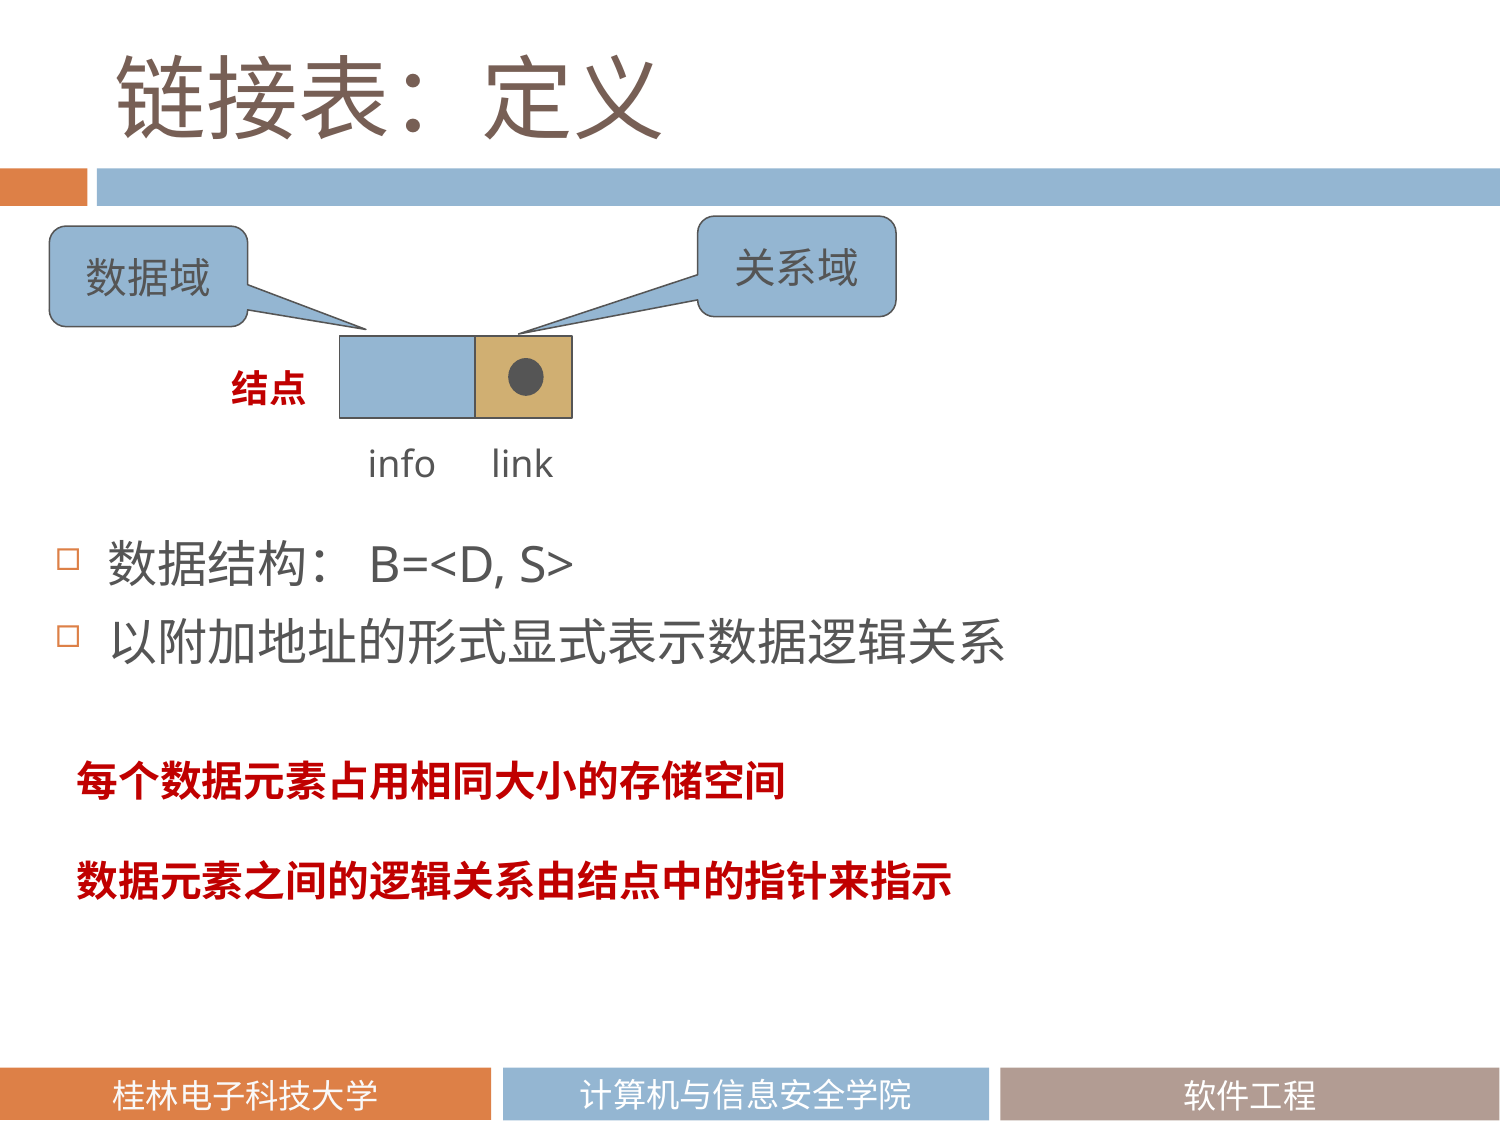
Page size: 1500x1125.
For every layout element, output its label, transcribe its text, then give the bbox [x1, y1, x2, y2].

text_box 数据域 [49, 226, 366, 330]
text_box 每个数据元素占用相同大小的存储空间 数据元素之间的逻辑关系由结点中的指针来指示 [61, 747, 1206, 913]
text_box link [476, 432, 569, 493]
text_box 关系域 [518, 216, 897, 335]
text_box 结点 [217, 357, 322, 418]
title 链接表：定义 [99, 37, 1438, 155]
list 数据结构：B=<D, S> 以附加地址的形式显式表示数据逻辑关系 [39, 522, 1105, 708]
text_box [339, 335, 475, 418]
text_box [508, 358, 543, 396]
text_box info [352, 432, 452, 493]
text_box [475, 335, 572, 418]
